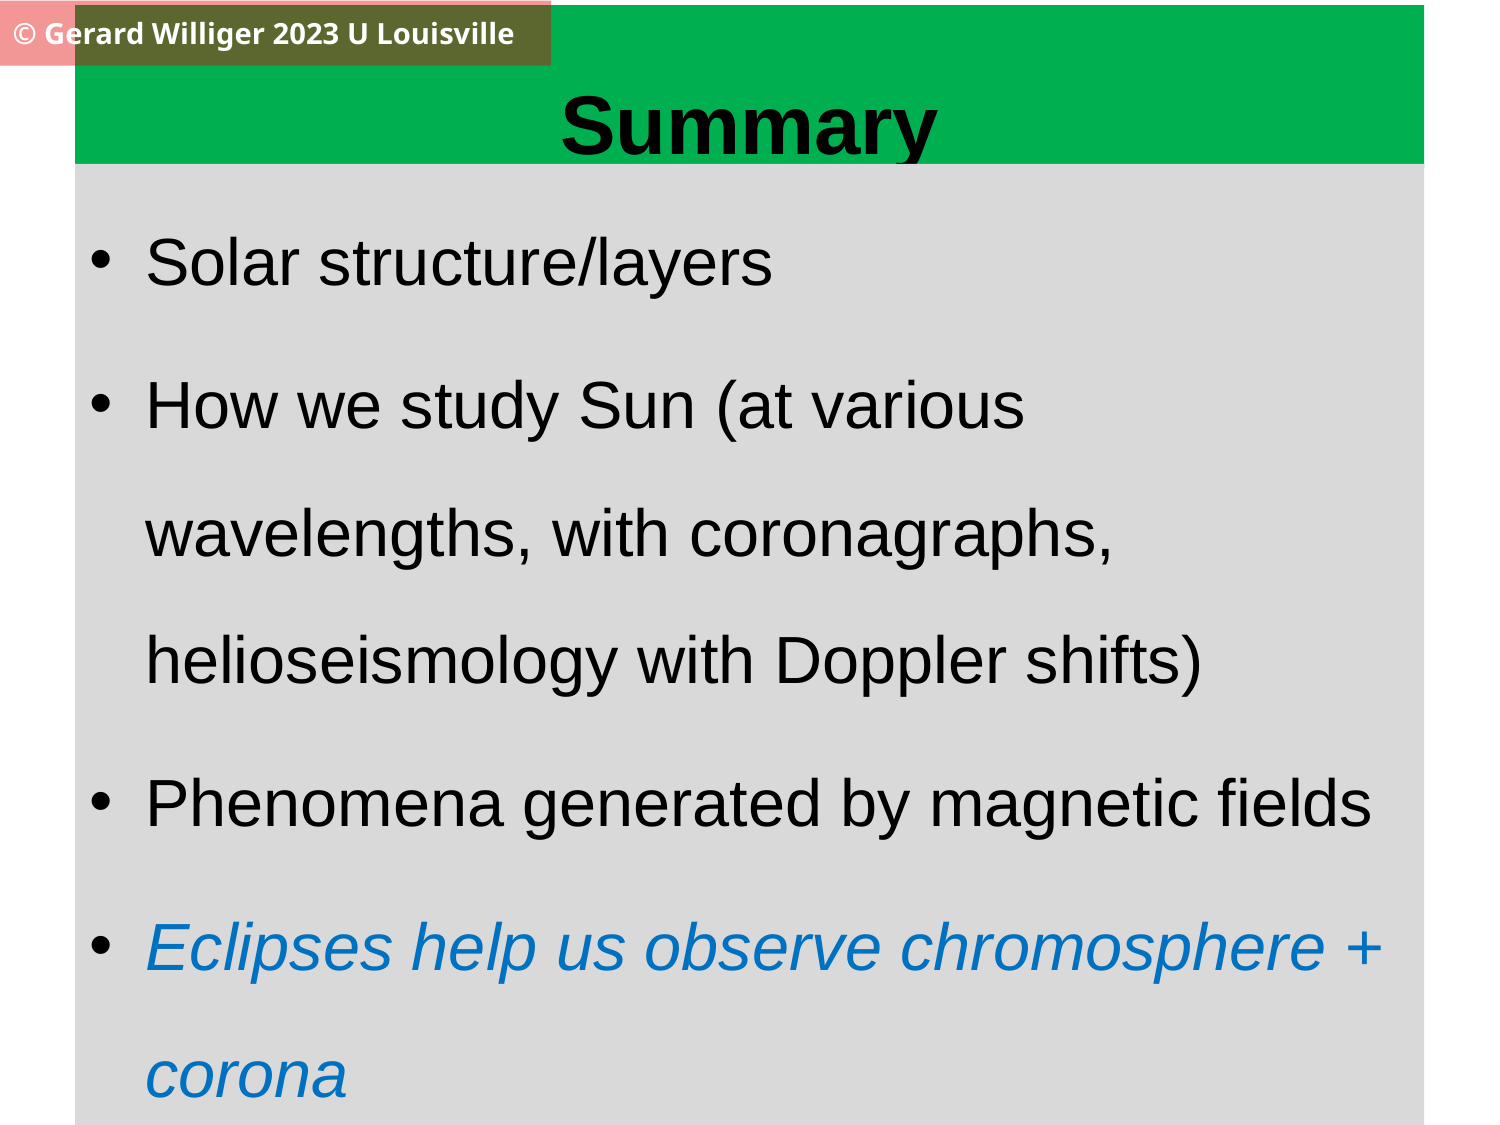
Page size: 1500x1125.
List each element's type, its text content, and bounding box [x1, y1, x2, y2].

list Solar structure/layers How we study Sun (at various wavelengths, with coronagraphs, helioseismology with Doppler shifts) Phenomena generated by magnetic fields Eclipses help us observe chromosphere + corona [75, 163, 1425, 1125]
text_box © Gerard Williger 2023 U Louisville [0, 0, 552, 66]
title Summary [75, 5, 1425, 163]
